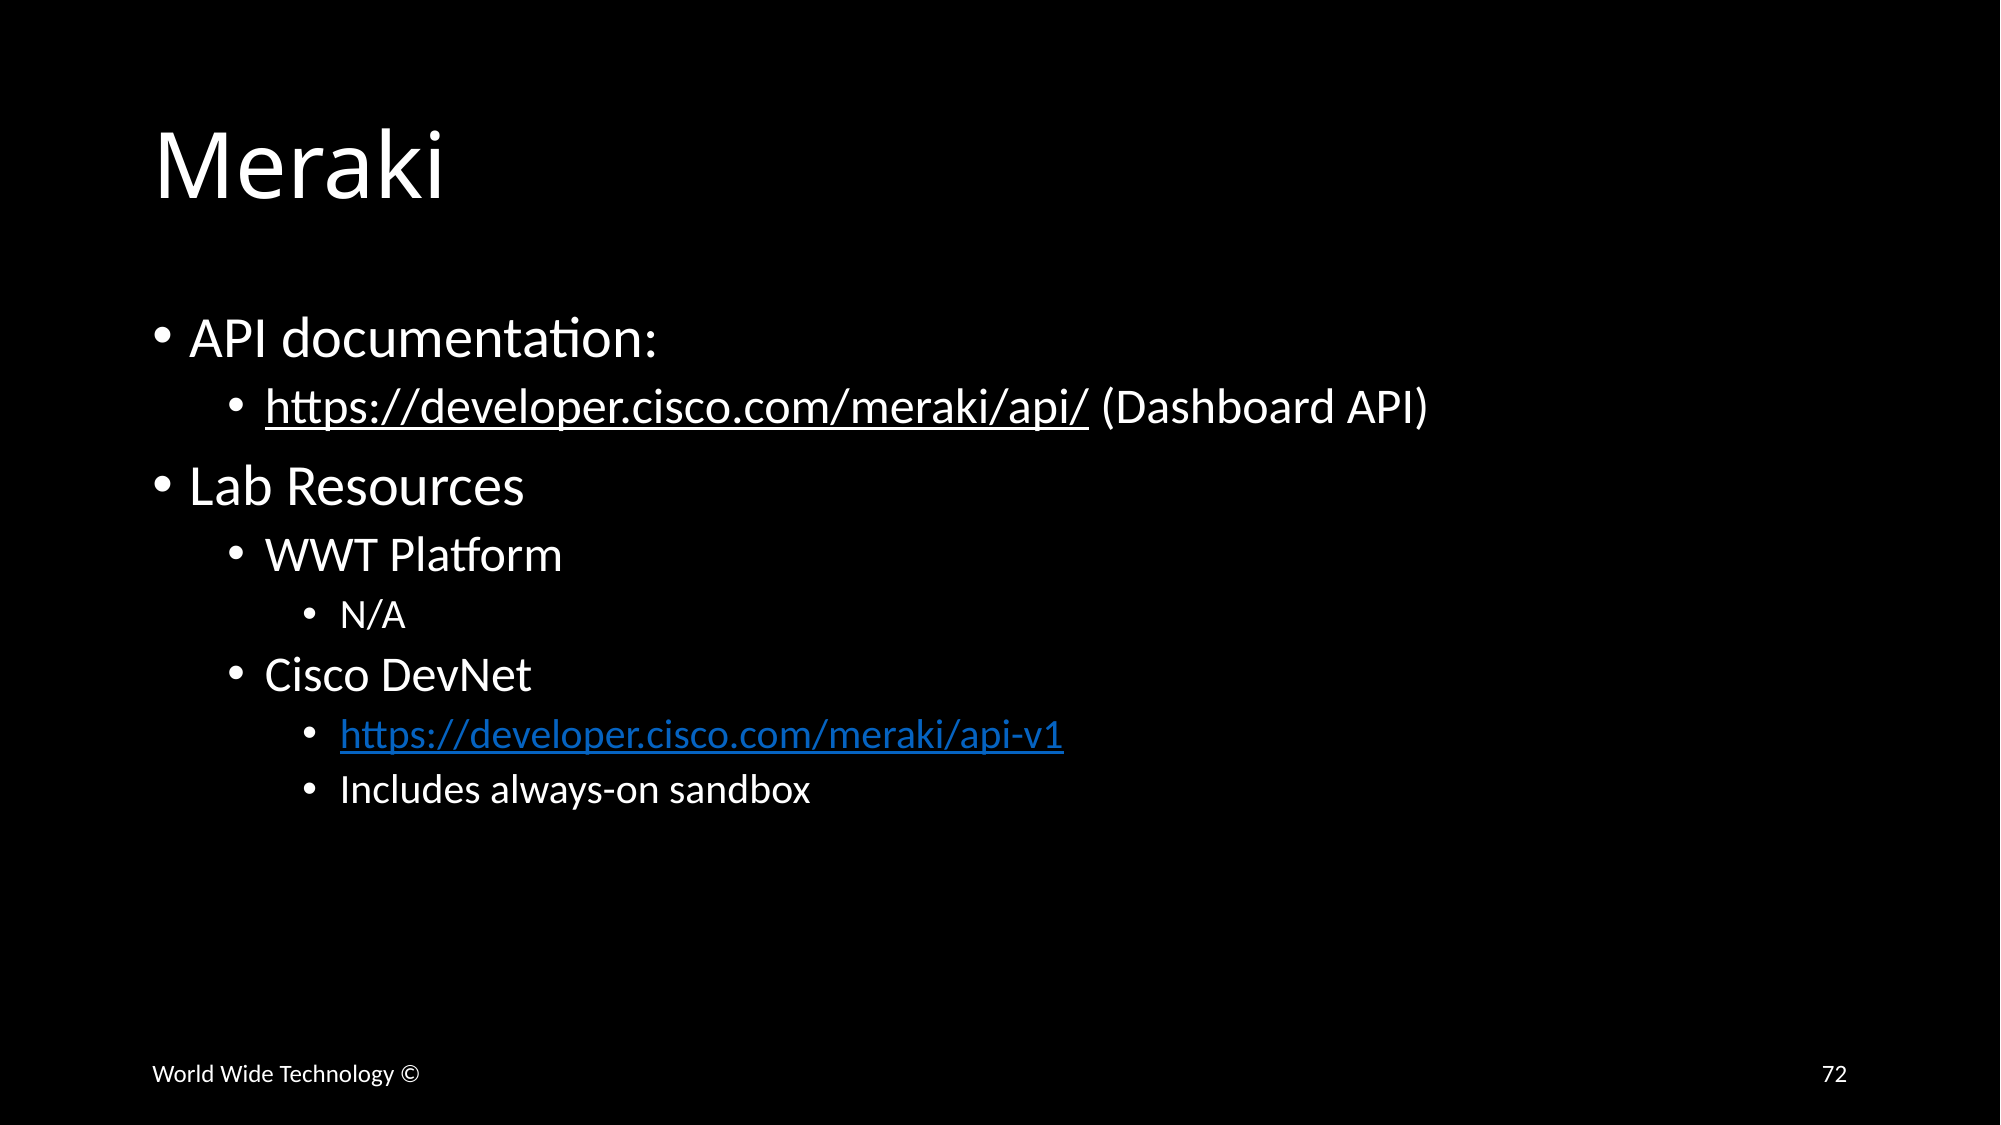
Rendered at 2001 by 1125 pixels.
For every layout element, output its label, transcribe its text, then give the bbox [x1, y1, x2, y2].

slide_number 72 [1412, 1042, 1863, 1103]
list API documentation: https://developer.cisco.com/meraki/api/ (Dashboard API) Lab Resources WWT Platform N/A Cisco DevNet https://developer.cisco.com/meraki/api-v1 Includes always-on sandbox [137, 299, 1863, 1014]
title Meraki [137, 59, 1863, 278]
slide_number World Wide Technology © [137, 1042, 588, 1103]
